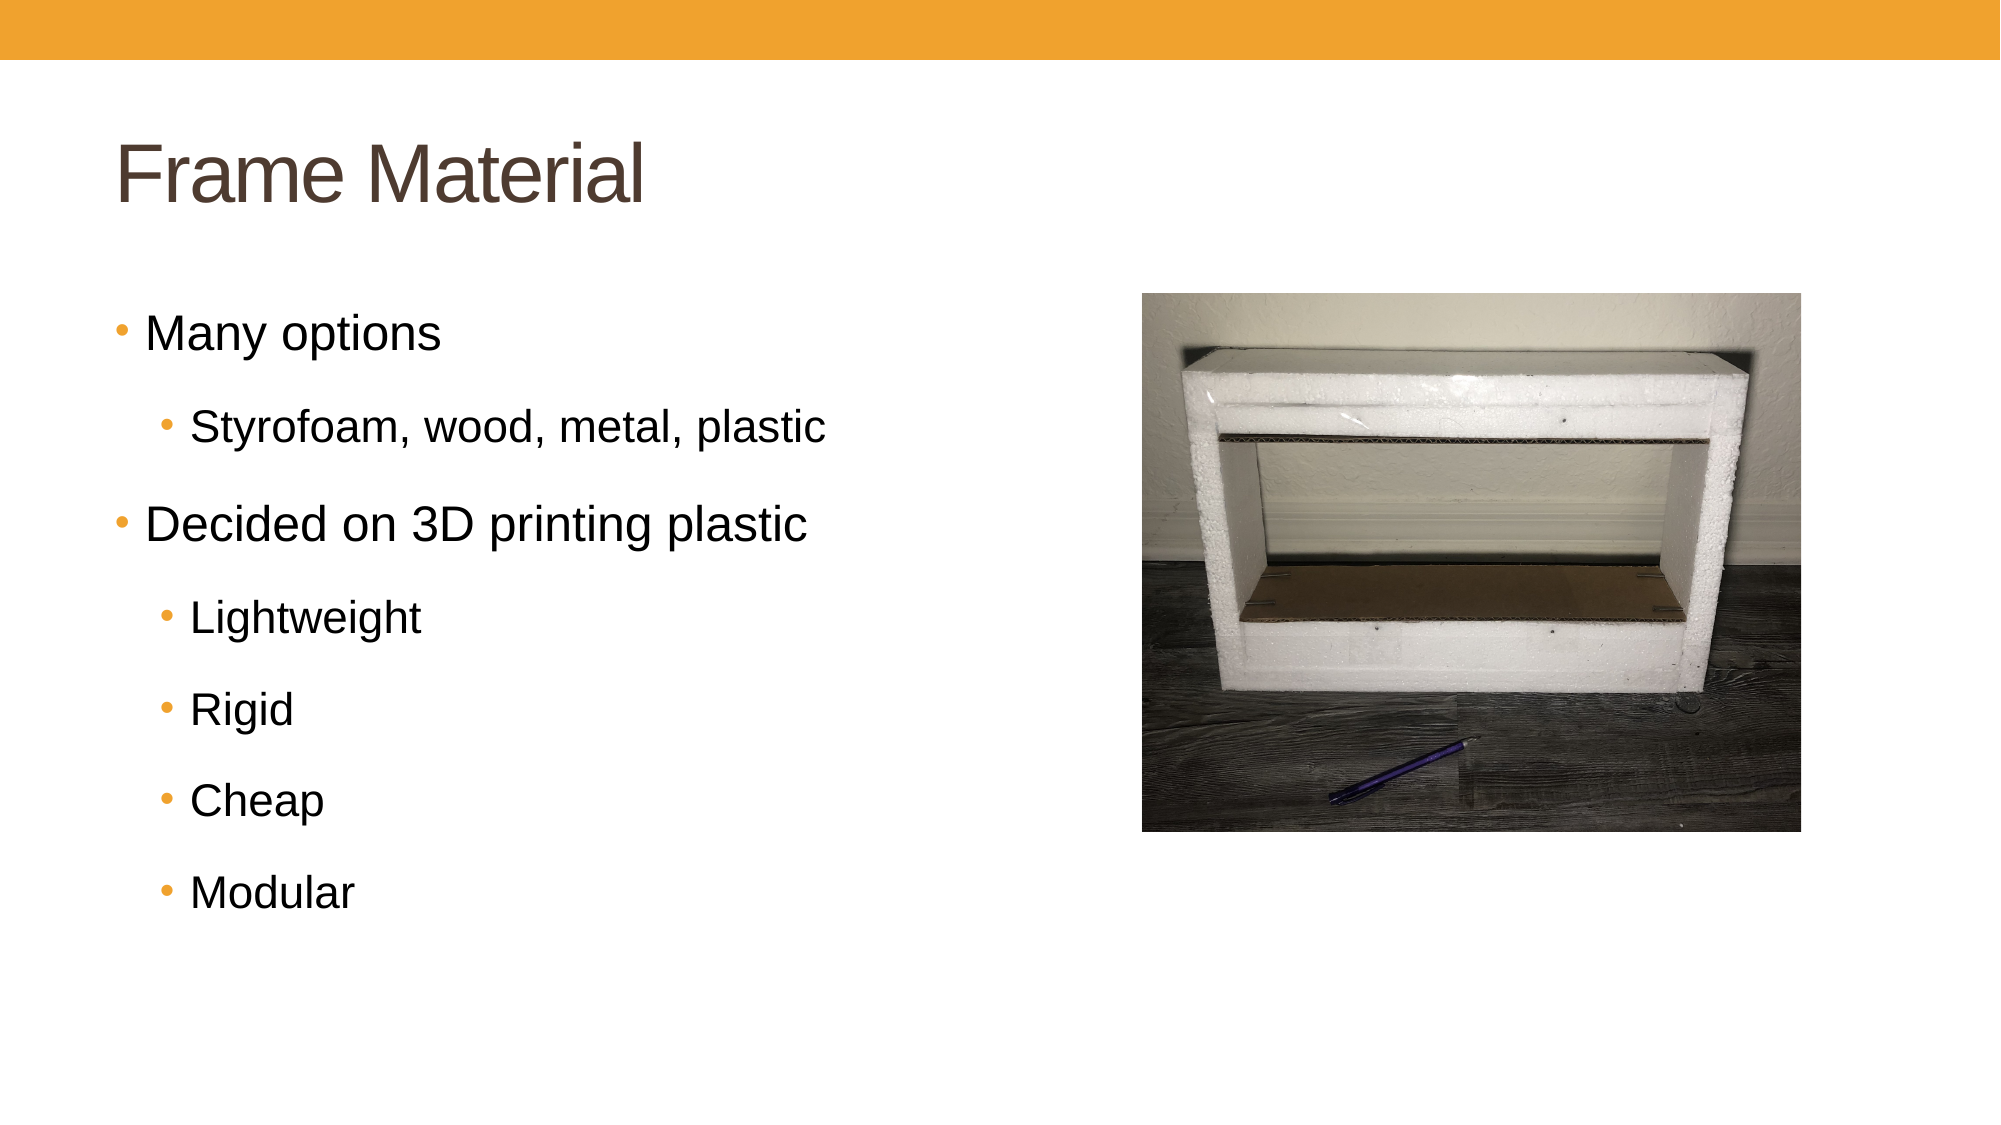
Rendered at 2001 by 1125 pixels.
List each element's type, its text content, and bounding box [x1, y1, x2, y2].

picture [1142, 232, 1802, 893]
list Many options Styrofoam, wood, metal, plastic Decided on 3D printing plastic Lightweight Rigid Cheap Modular [99, 262, 1900, 1063]
title Frame Material [99, 87, 1900, 250]
